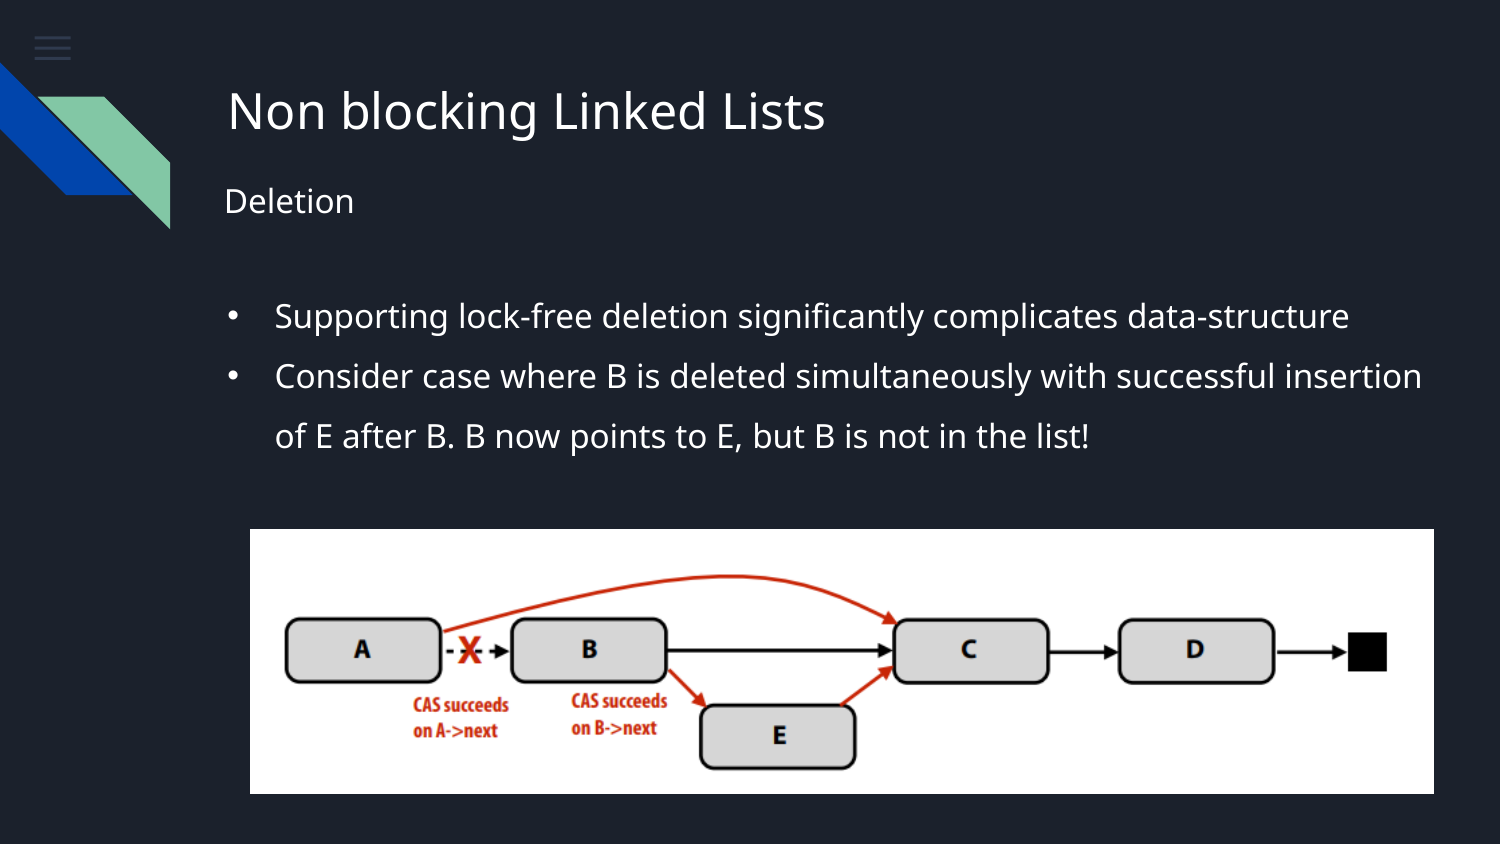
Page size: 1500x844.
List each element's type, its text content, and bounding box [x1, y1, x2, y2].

picture [250, 528, 1435, 794]
text_box Deletion [209, 172, 370, 228]
text_box Supporting lock-free deletion significantly complicates data-structure Consider case where B is deleted simultaneously with successful insertion of E after B. B now points to E, but B is not in the list! [212, 267, 1472, 462]
title Non blocking Linked Lists [212, 64, 1368, 215]
